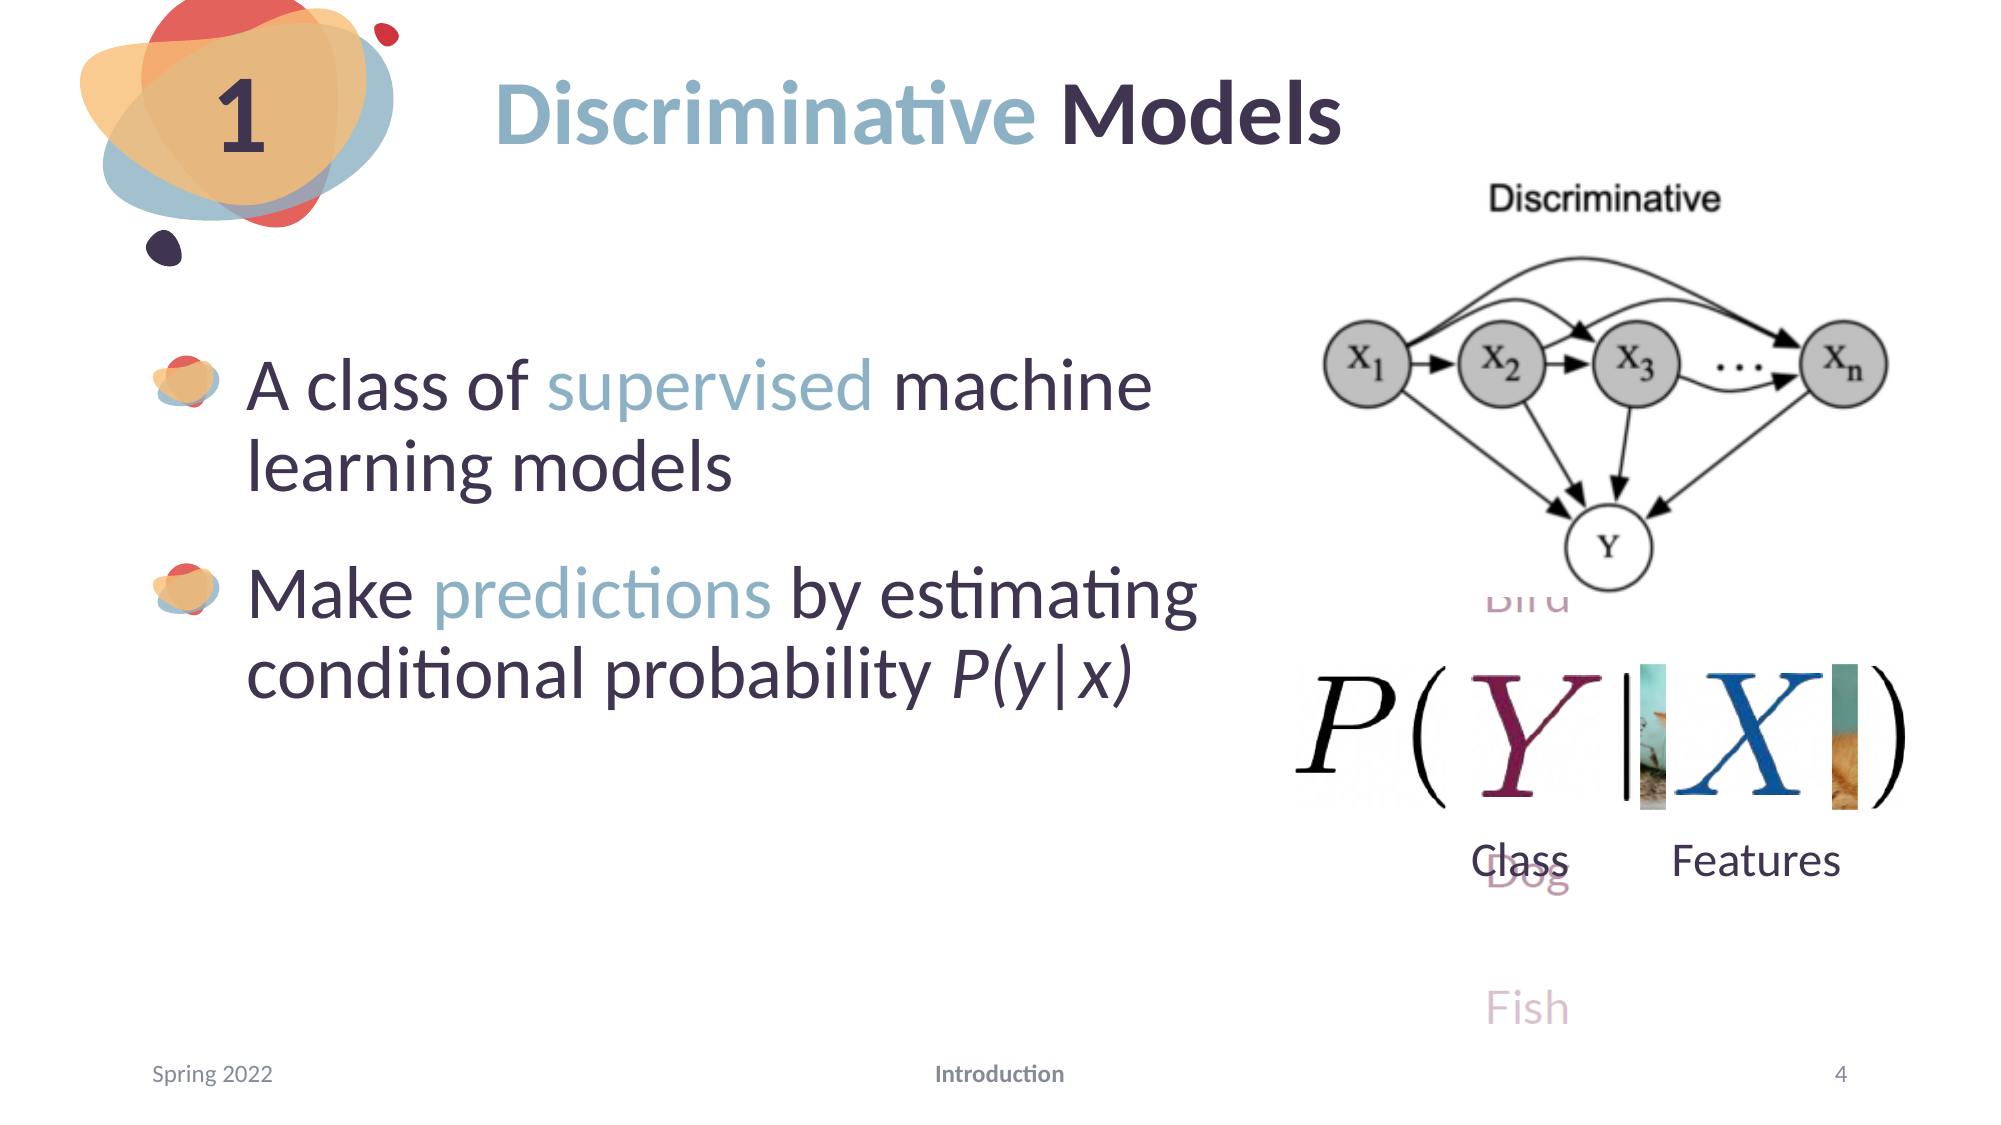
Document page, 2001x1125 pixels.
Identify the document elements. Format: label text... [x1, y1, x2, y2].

slide_number Spring 2022 [137, 1042, 588, 1103]
title Discriminative Models [479, 22, 1863, 209]
list A class of supervised machine learning models Make predictions by estimating conditional probability P(y|x) [137, 338, 1227, 1014]
text_box Features [1656, 828, 1863, 895]
picture [1287, 167, 1926, 1057]
slide_number 4 [1412, 1042, 1863, 1103]
list 1 [144, 23, 335, 209]
footer Introduction [662, 1042, 1338, 1103]
